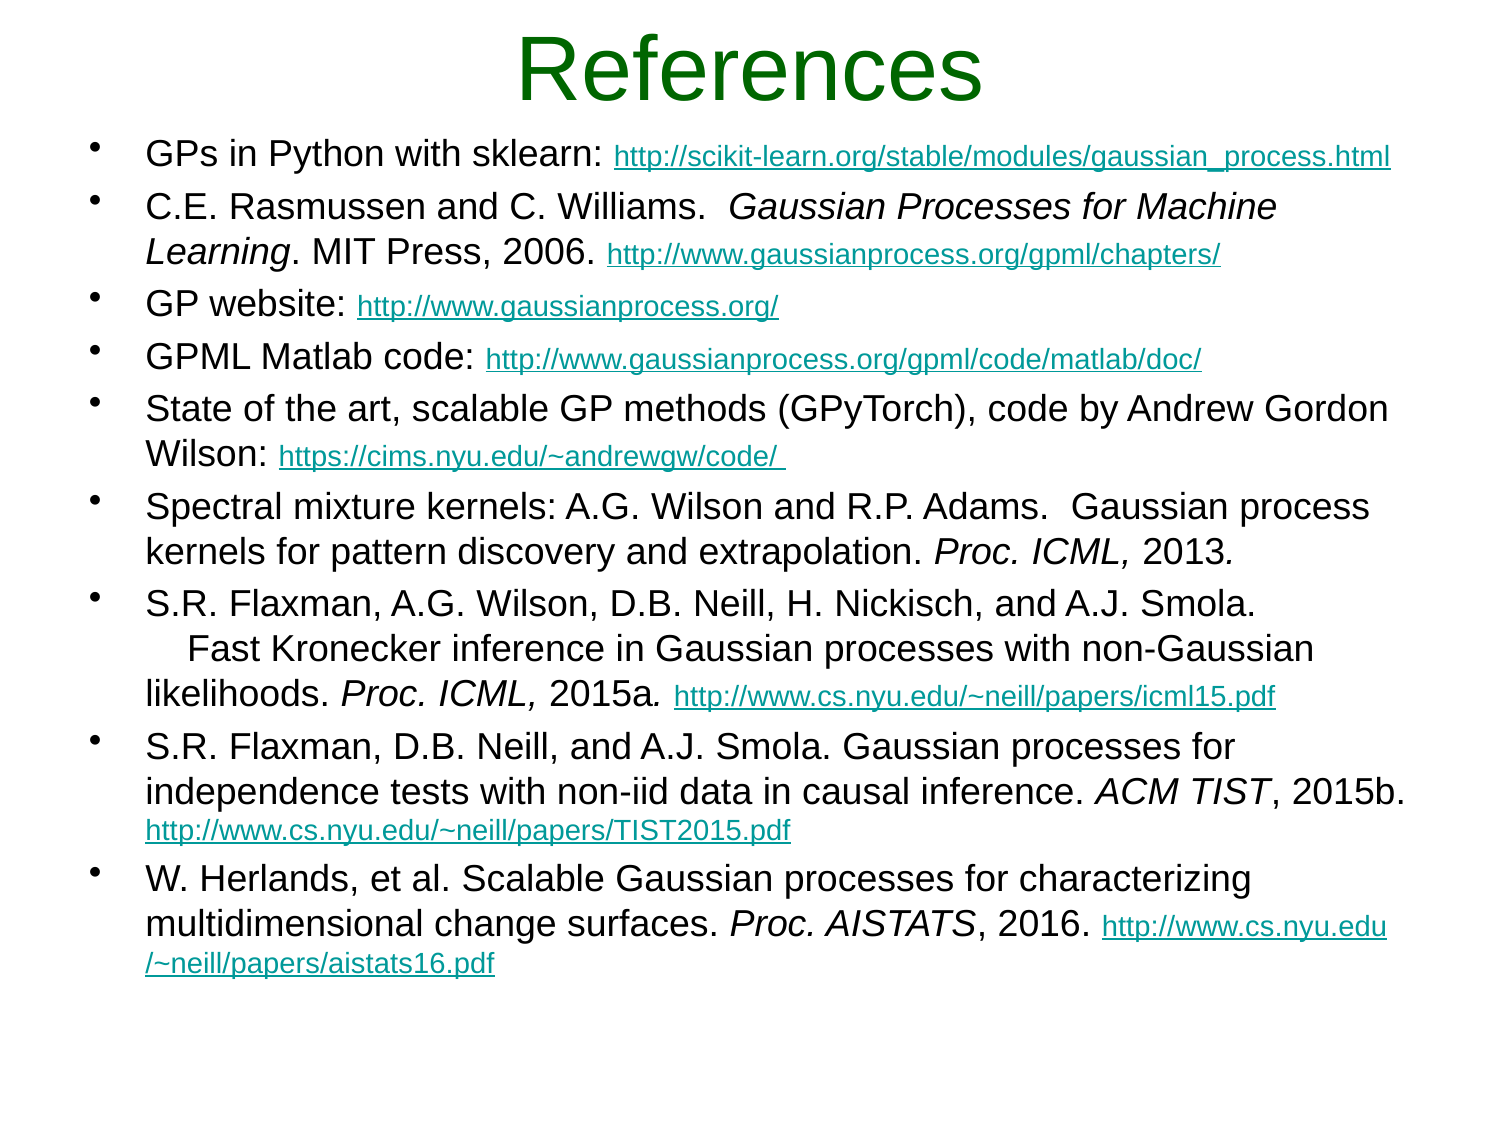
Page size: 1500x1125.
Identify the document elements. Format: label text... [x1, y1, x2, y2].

text_box References [74, 12, 1425, 121]
text_box GPs in Python with sklearn: http://scikit-learn.org/stable/modules/gaussian_process.html C.E. Rasmussen and C. Williams. Gaussian Processes for Machine Learning. MIT Press, 2006. http://www.gaussianprocess.org/gpml/chapters/ GP website: http://www.gaussianprocess.org/ GPML Matlab code: http://www.gaussianprocess.org/gpml/code/matlab/doc/ State of the art, scalable GP methods (GPyTorch), code by Andrew Gordon Wilson: https://cims.nyu.edu/~andrewgw/code/ Spectral mixture kernels: A.G. Wilson and R.P. Adams. Gaussian process kernels for pattern discovery and extrapolation. Proc. ICML, 2013. S.R. Flaxman, A.G. Wilson, D.B. Neill, H. Nickisch, and A.J. Smola. Fast Kronecker inference in Gaussian processes with non-Gaussian likelihoods. Proc. ICML, 2015a. http://www.cs.nyu.edu/~neill/papers/icml15.pdf S.R. Flaxman, D.B. Neill, and A.J. Smola. Gaussian processes for independence tests with non-iid data in causal inference. ACM TIST, 2015b. http://www.cs.nyu.edu/~neill/papers/TIST2015.pdf W. Herlands, et al. Scalable Gaussian processes for characterizing multidimensional change surfaces. Proc. AISTATS, 2016. http://www.cs.nyu.edu/~neill/papers/aistats16.pdf [74, 121, 1425, 1104]
